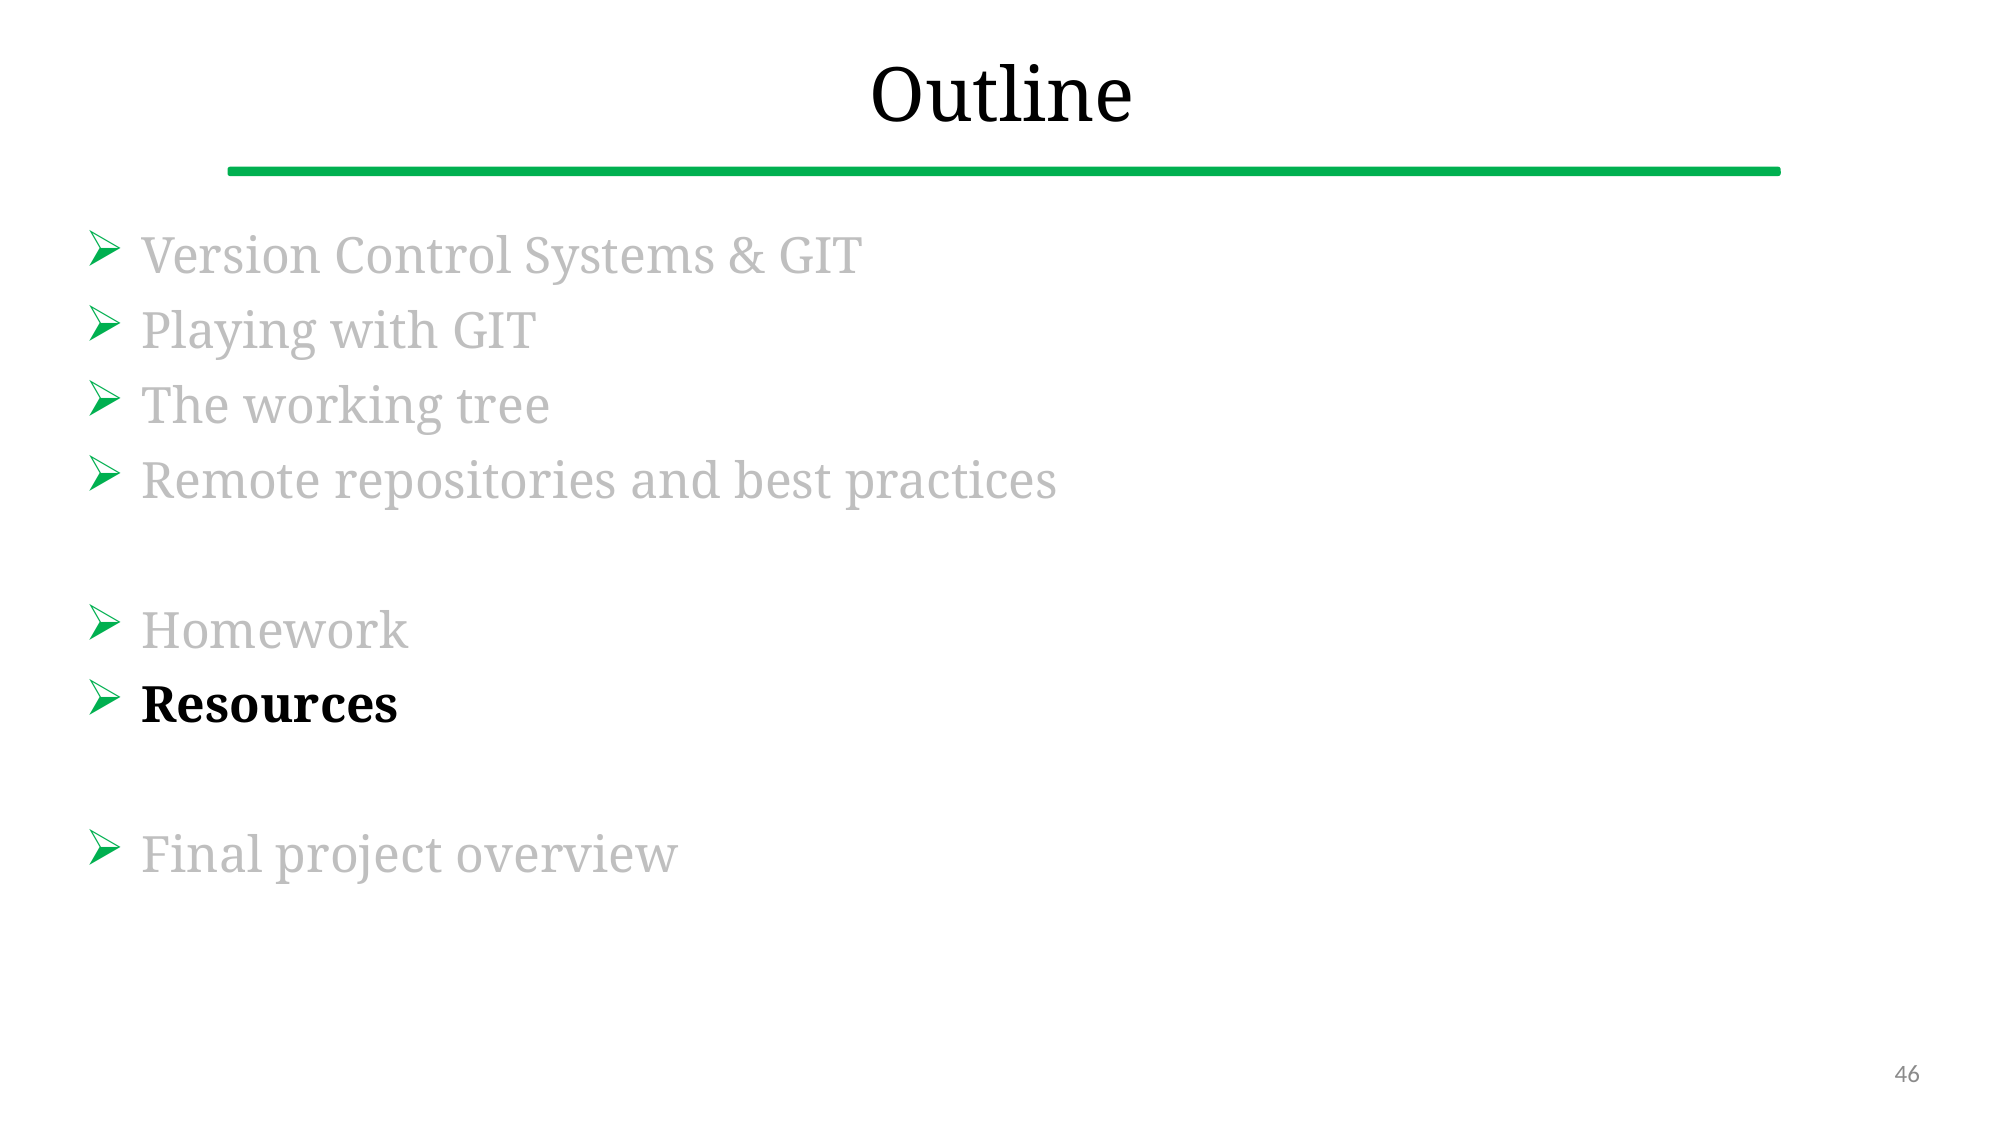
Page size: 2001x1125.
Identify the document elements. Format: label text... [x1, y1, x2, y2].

slide_number 46 [1412, 1042, 1936, 1103]
list Version Control Systems & GIT Playing with GIT The working tree Remote repositories and best practices Homework Resources Final project overview [70, 223, 1936, 1021]
title Outline [70, 26, 1936, 168]
